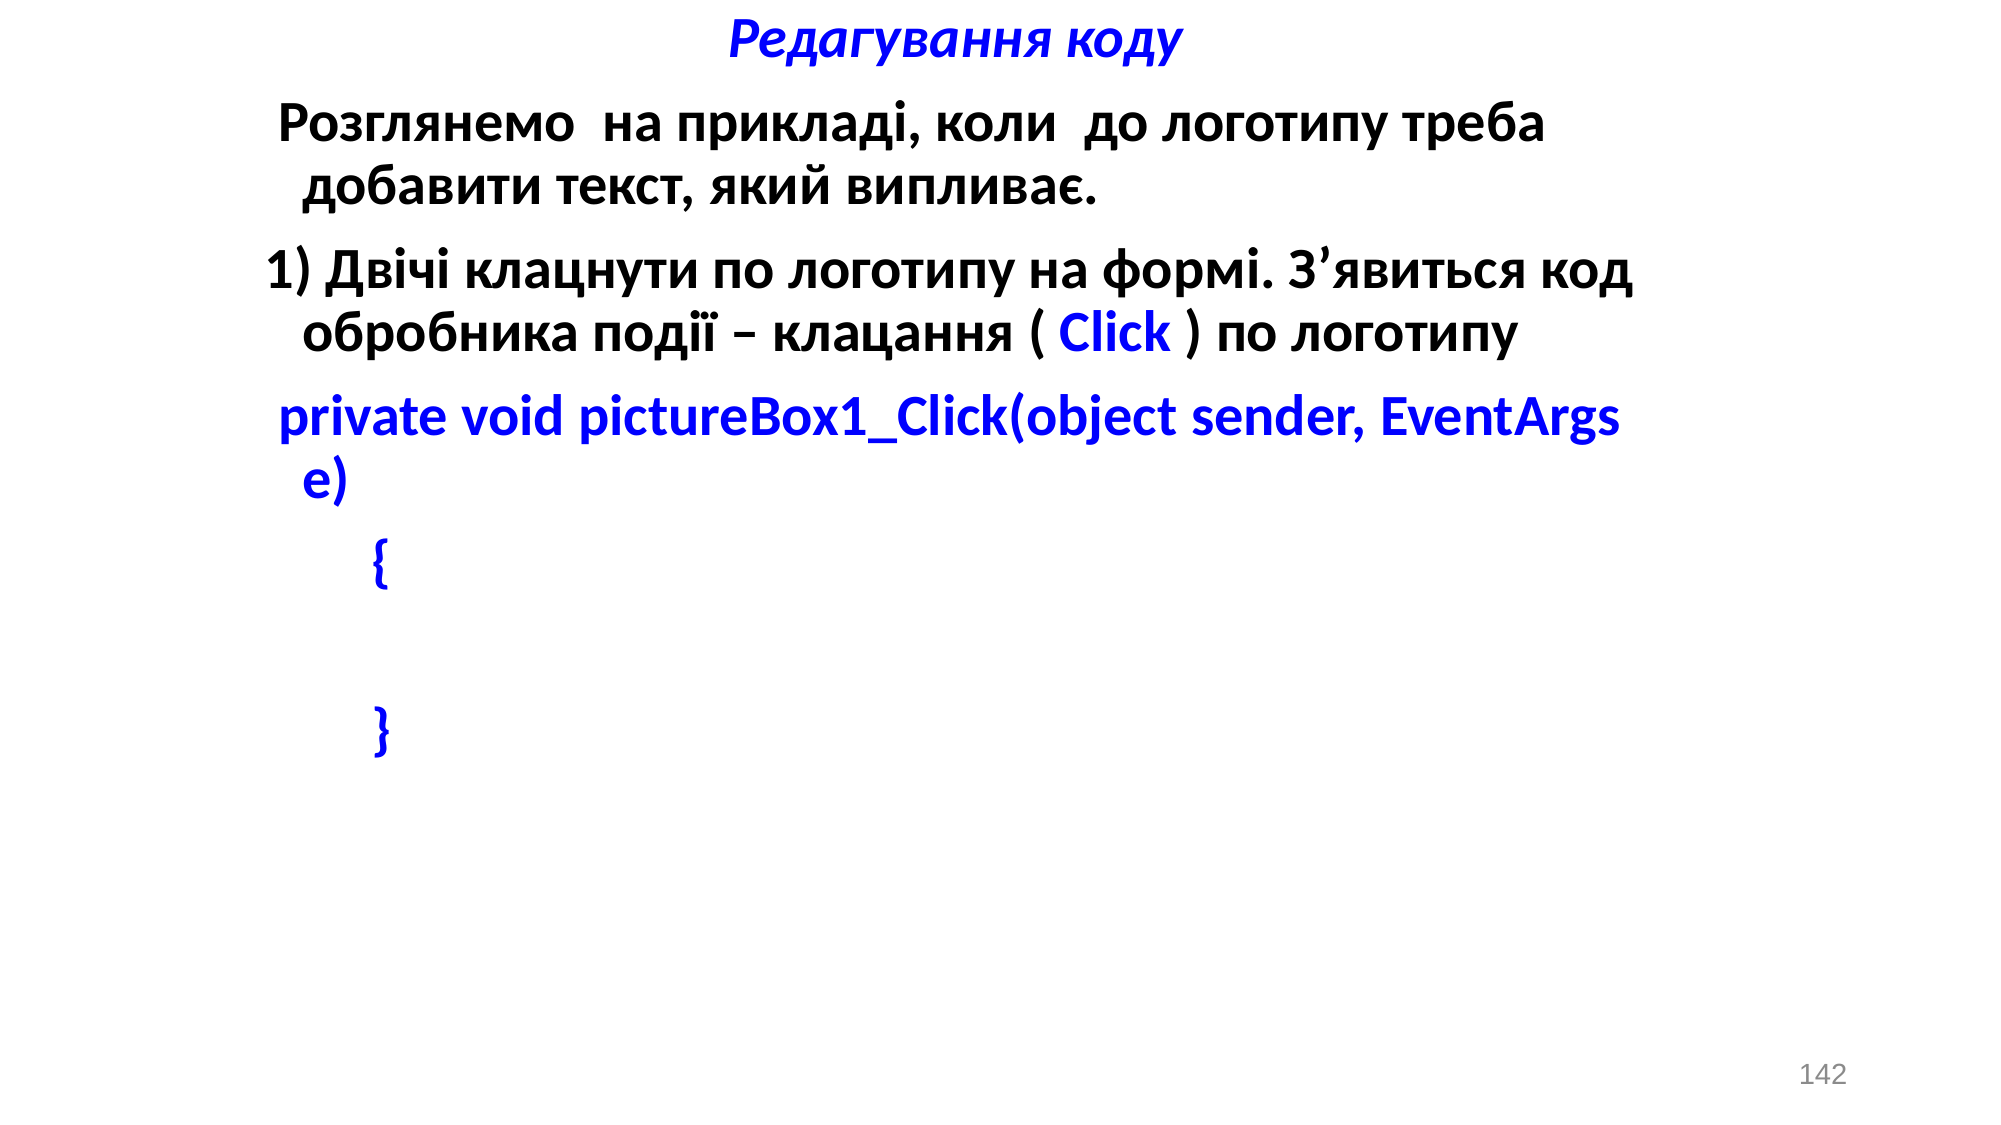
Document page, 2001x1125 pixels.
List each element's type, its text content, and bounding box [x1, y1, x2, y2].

list Редагування коду Розглянемо на прикладі, коли до логотипу треба добавити текст, який випливає. 1) Двічі клацнути по логотипу на формі. З’явиться код обробника події – клацання ( Click ) по логотипу private void pictureBox1_Click(object sender, EventArgs e) { } [249, 0, 1662, 1125]
slide_number 142 [1662, 1042, 1863, 1103]
